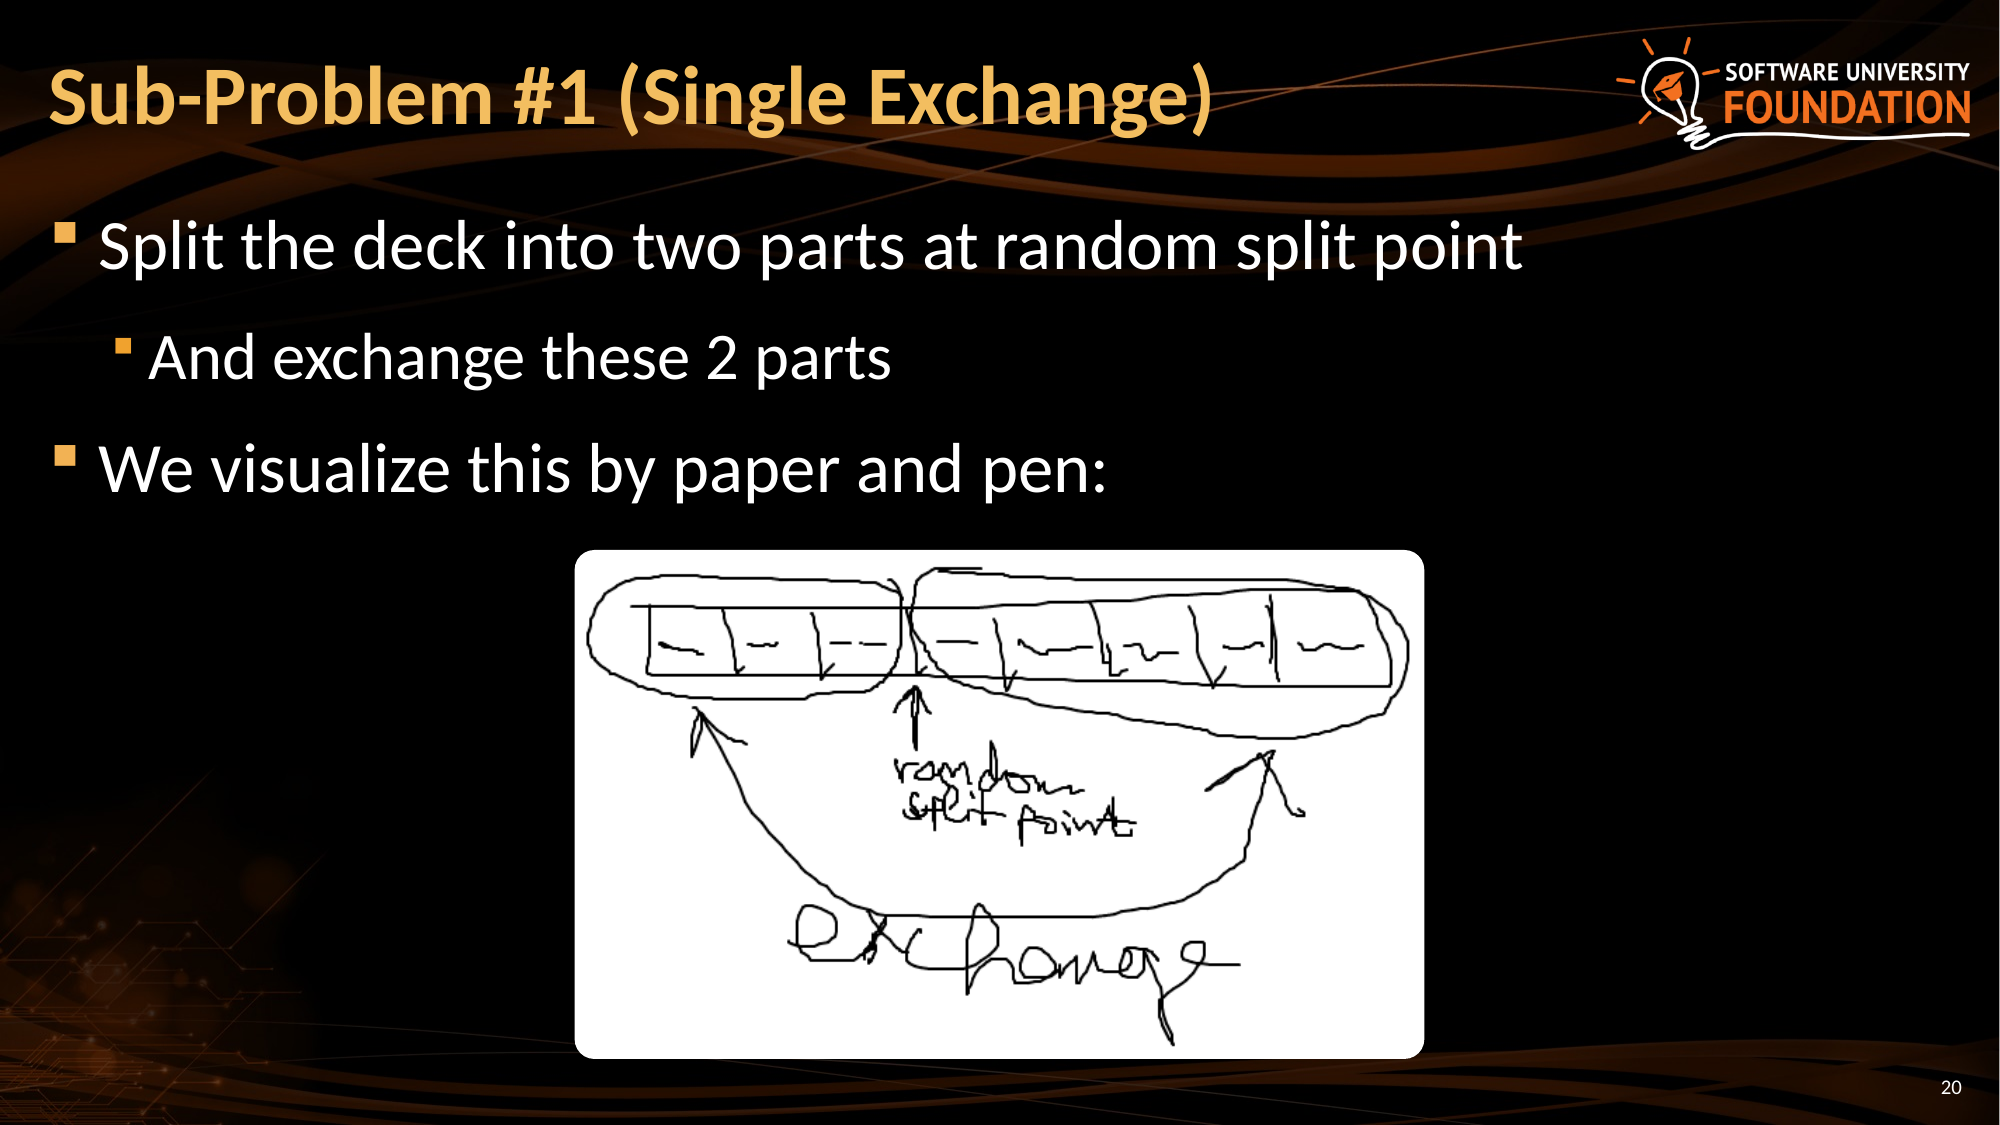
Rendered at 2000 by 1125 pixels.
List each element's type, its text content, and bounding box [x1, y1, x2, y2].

list Split the deck into two parts at random split point And exchange these 2 parts We visualize this by paper and pen: [31, 188, 1968, 1103]
picture [0, 0, 2000, 1125]
title Sub-Problem #1 (Single Exchange) [30, 6, 1602, 189]
